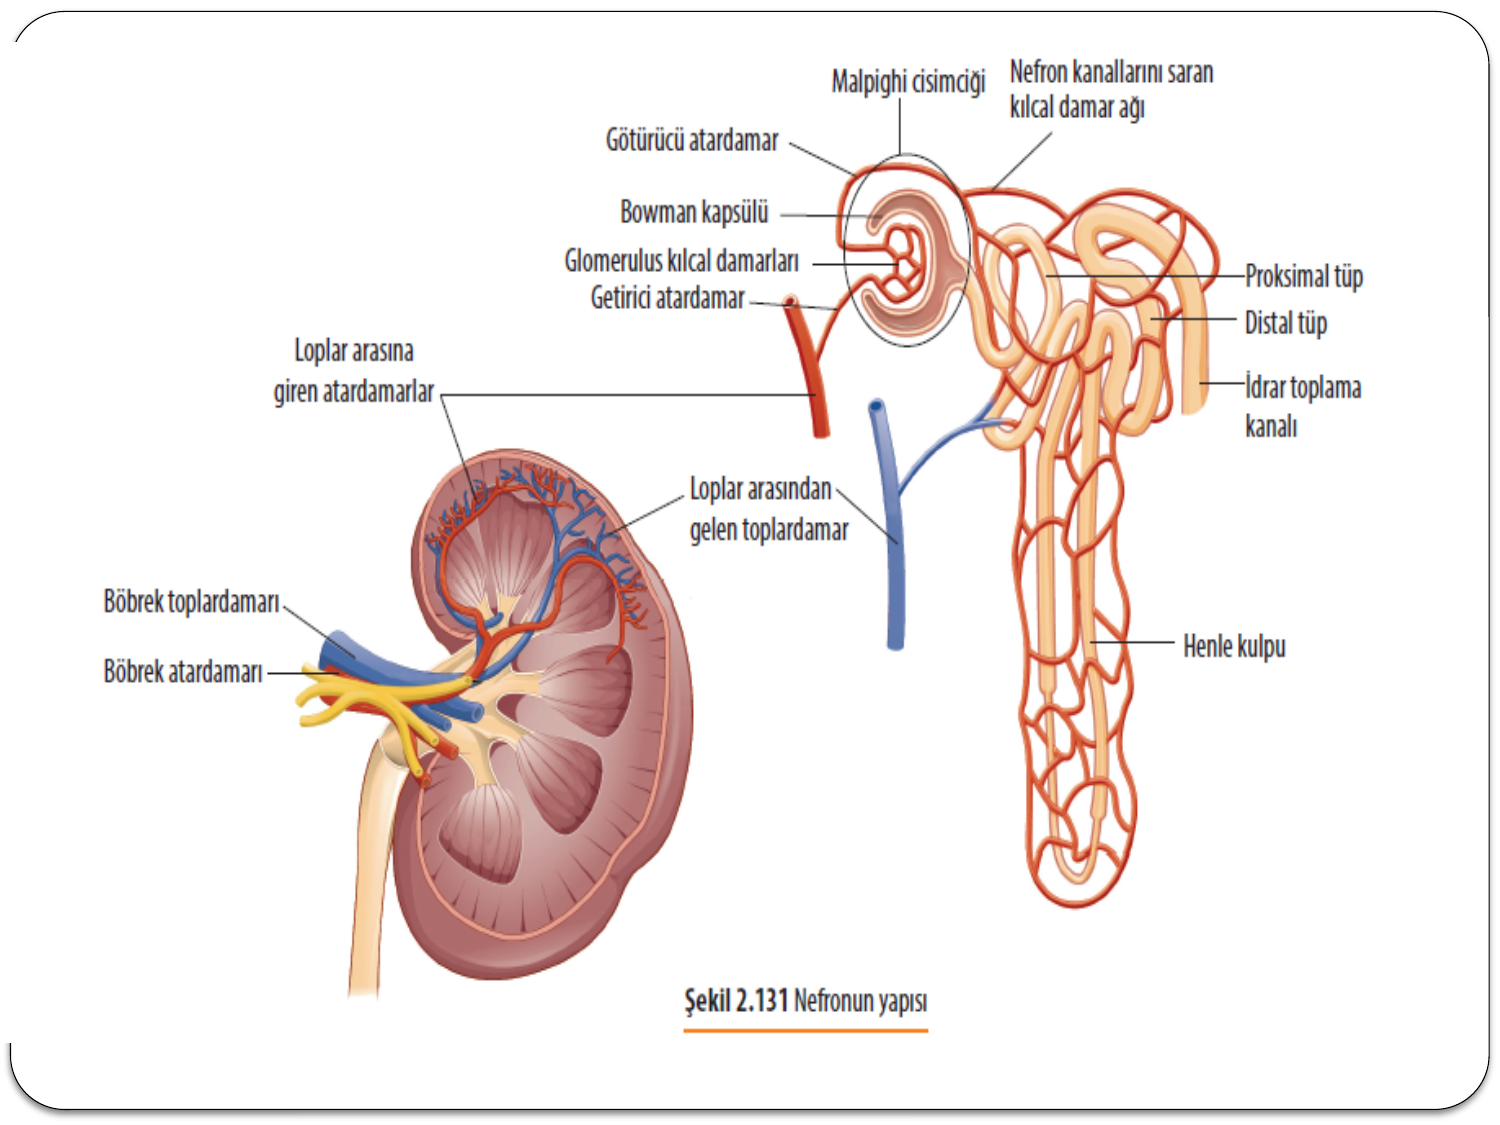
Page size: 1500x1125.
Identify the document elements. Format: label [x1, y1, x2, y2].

list [0, 42, 1451, 1043]
